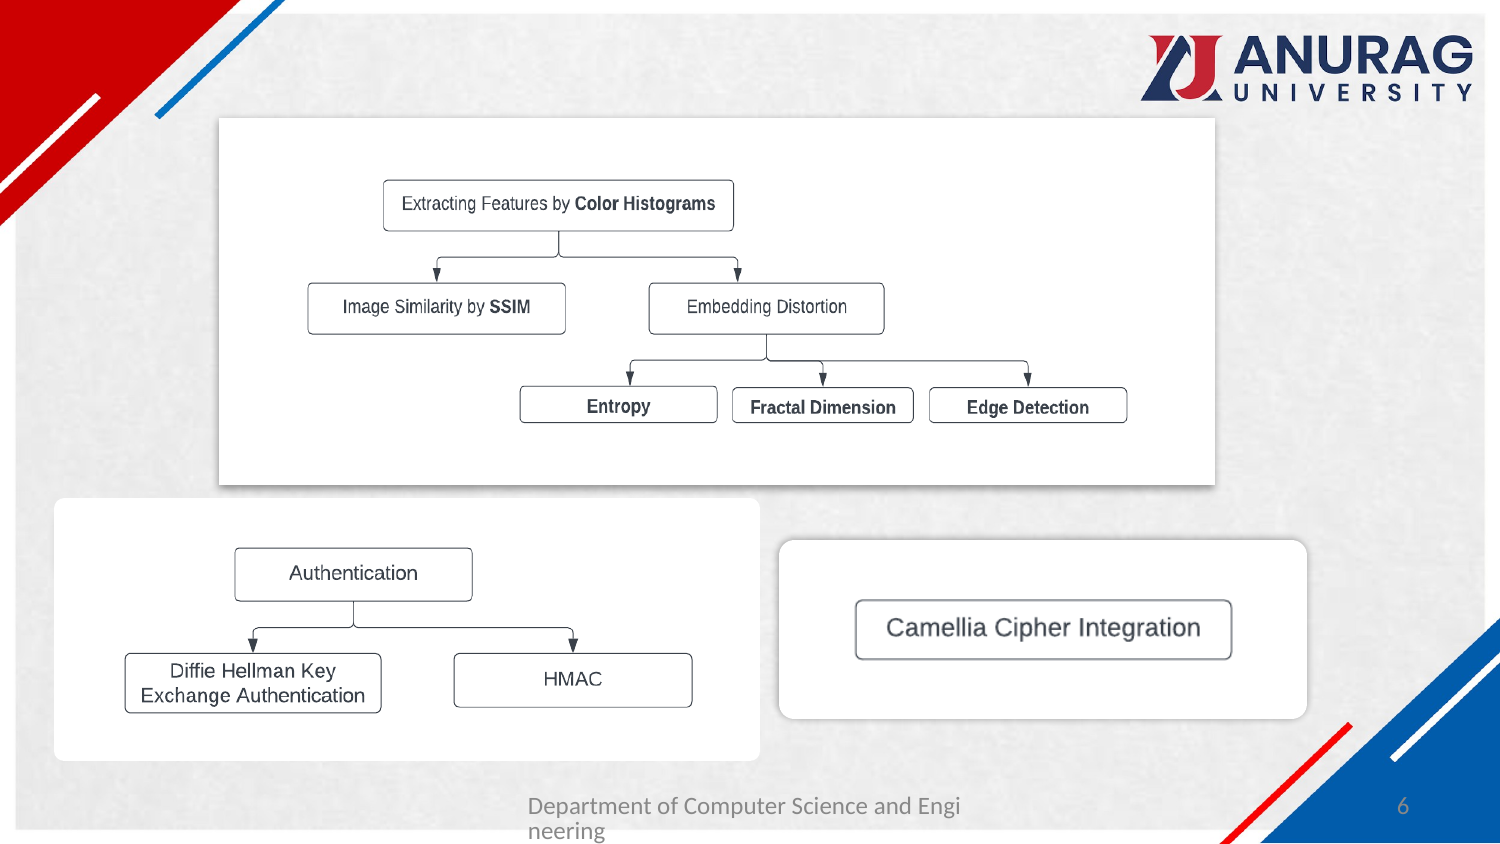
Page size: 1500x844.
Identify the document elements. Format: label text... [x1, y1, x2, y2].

footer Department of Computer Science and Engineering [512, 782, 988, 827]
picture [0, 0, 1500, 844]
slide_number 6 [1074, 782, 1425, 827]
